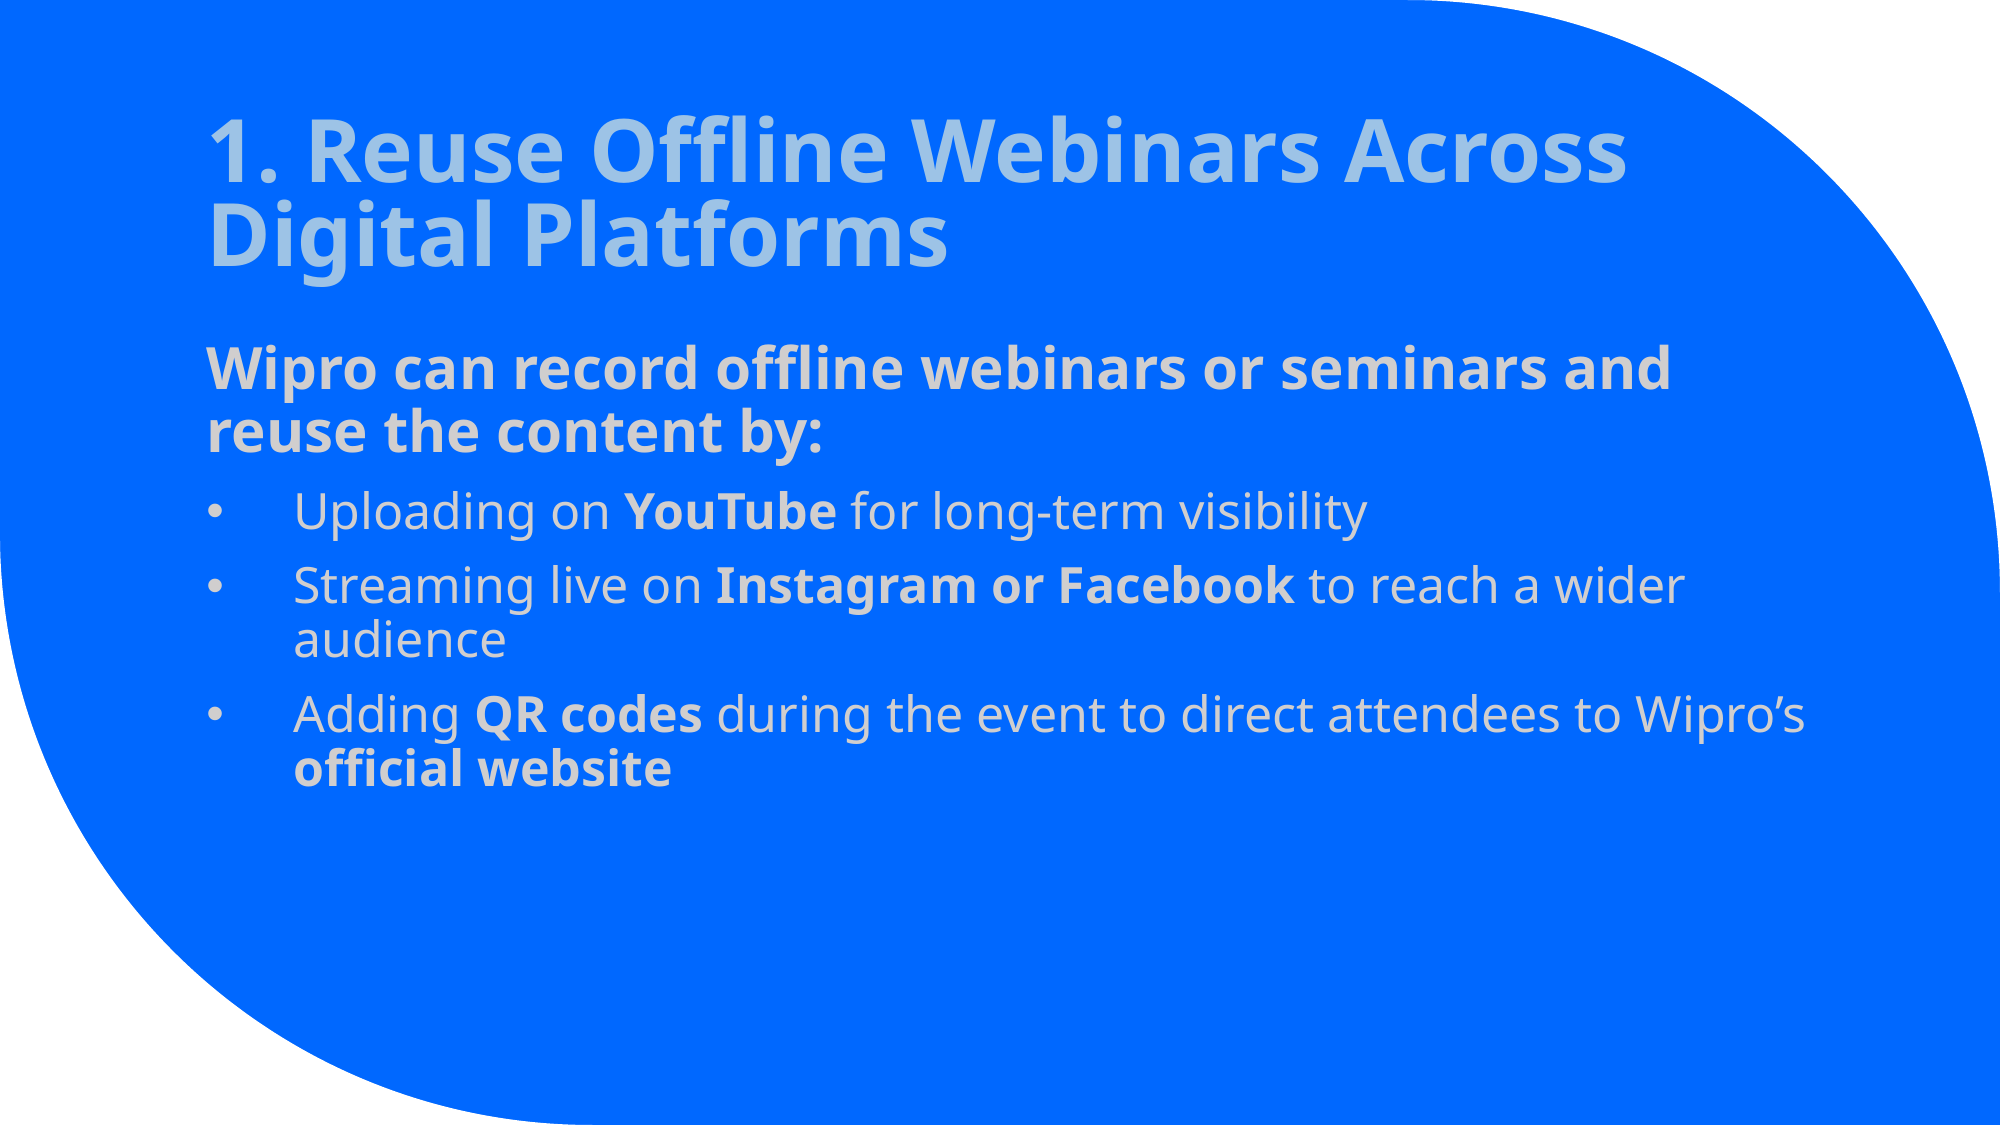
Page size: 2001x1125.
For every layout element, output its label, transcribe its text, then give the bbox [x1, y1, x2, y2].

title 1. Reuse Offline Webinars Across Digital Platforms [191, 11, 1796, 292]
list Wipro can record offline webinars or seminars and reuse the content by: Uploading on YouTube for long-term visibility Streaming live on Instagram or Facebook to reach a wider audience Adding QR codes during the event to direct attendees to Wipro’s official website [191, 332, 1853, 879]
